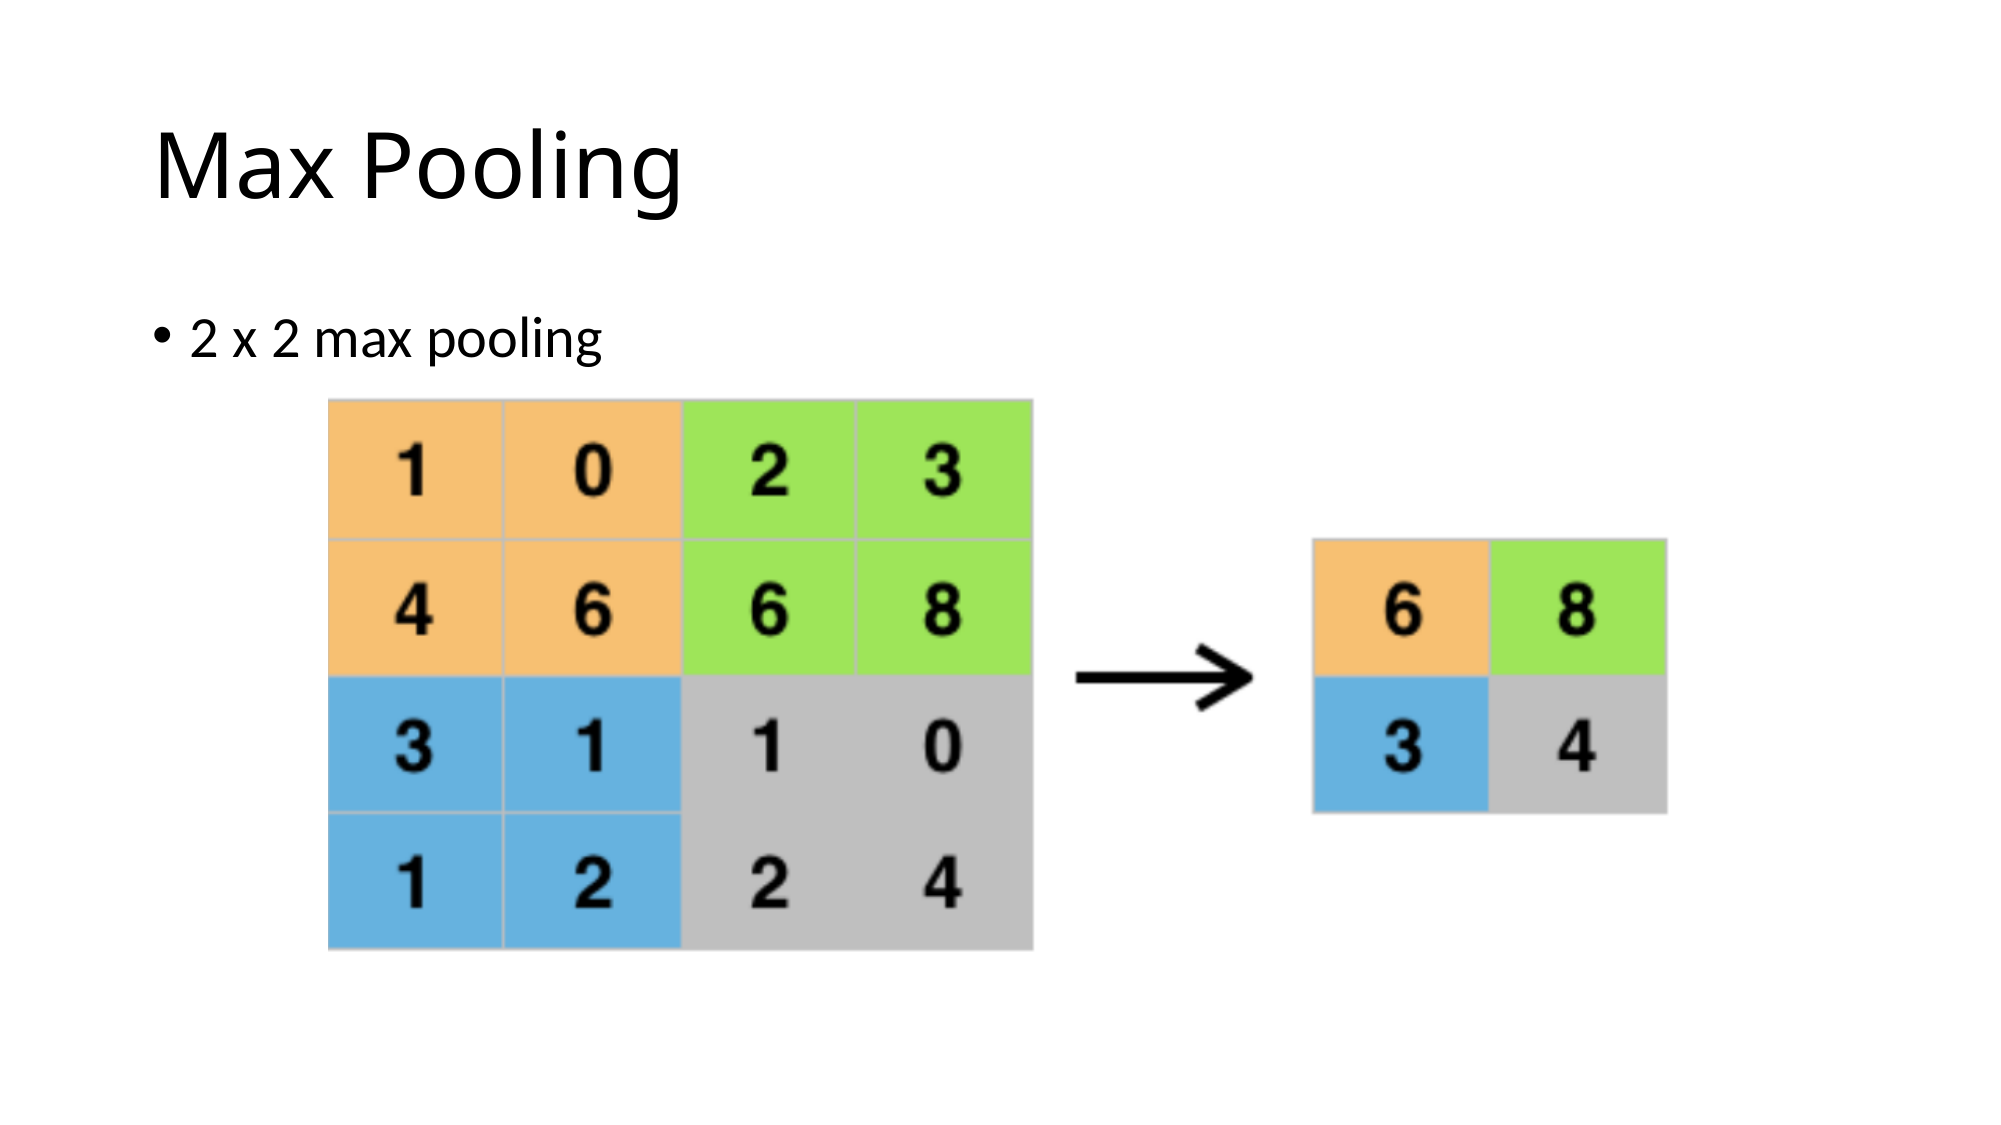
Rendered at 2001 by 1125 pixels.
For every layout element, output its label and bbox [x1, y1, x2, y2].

picture [328, 395, 1672, 956]
title [137, 59, 1863, 278]
list [137, 299, 1863, 1014]
